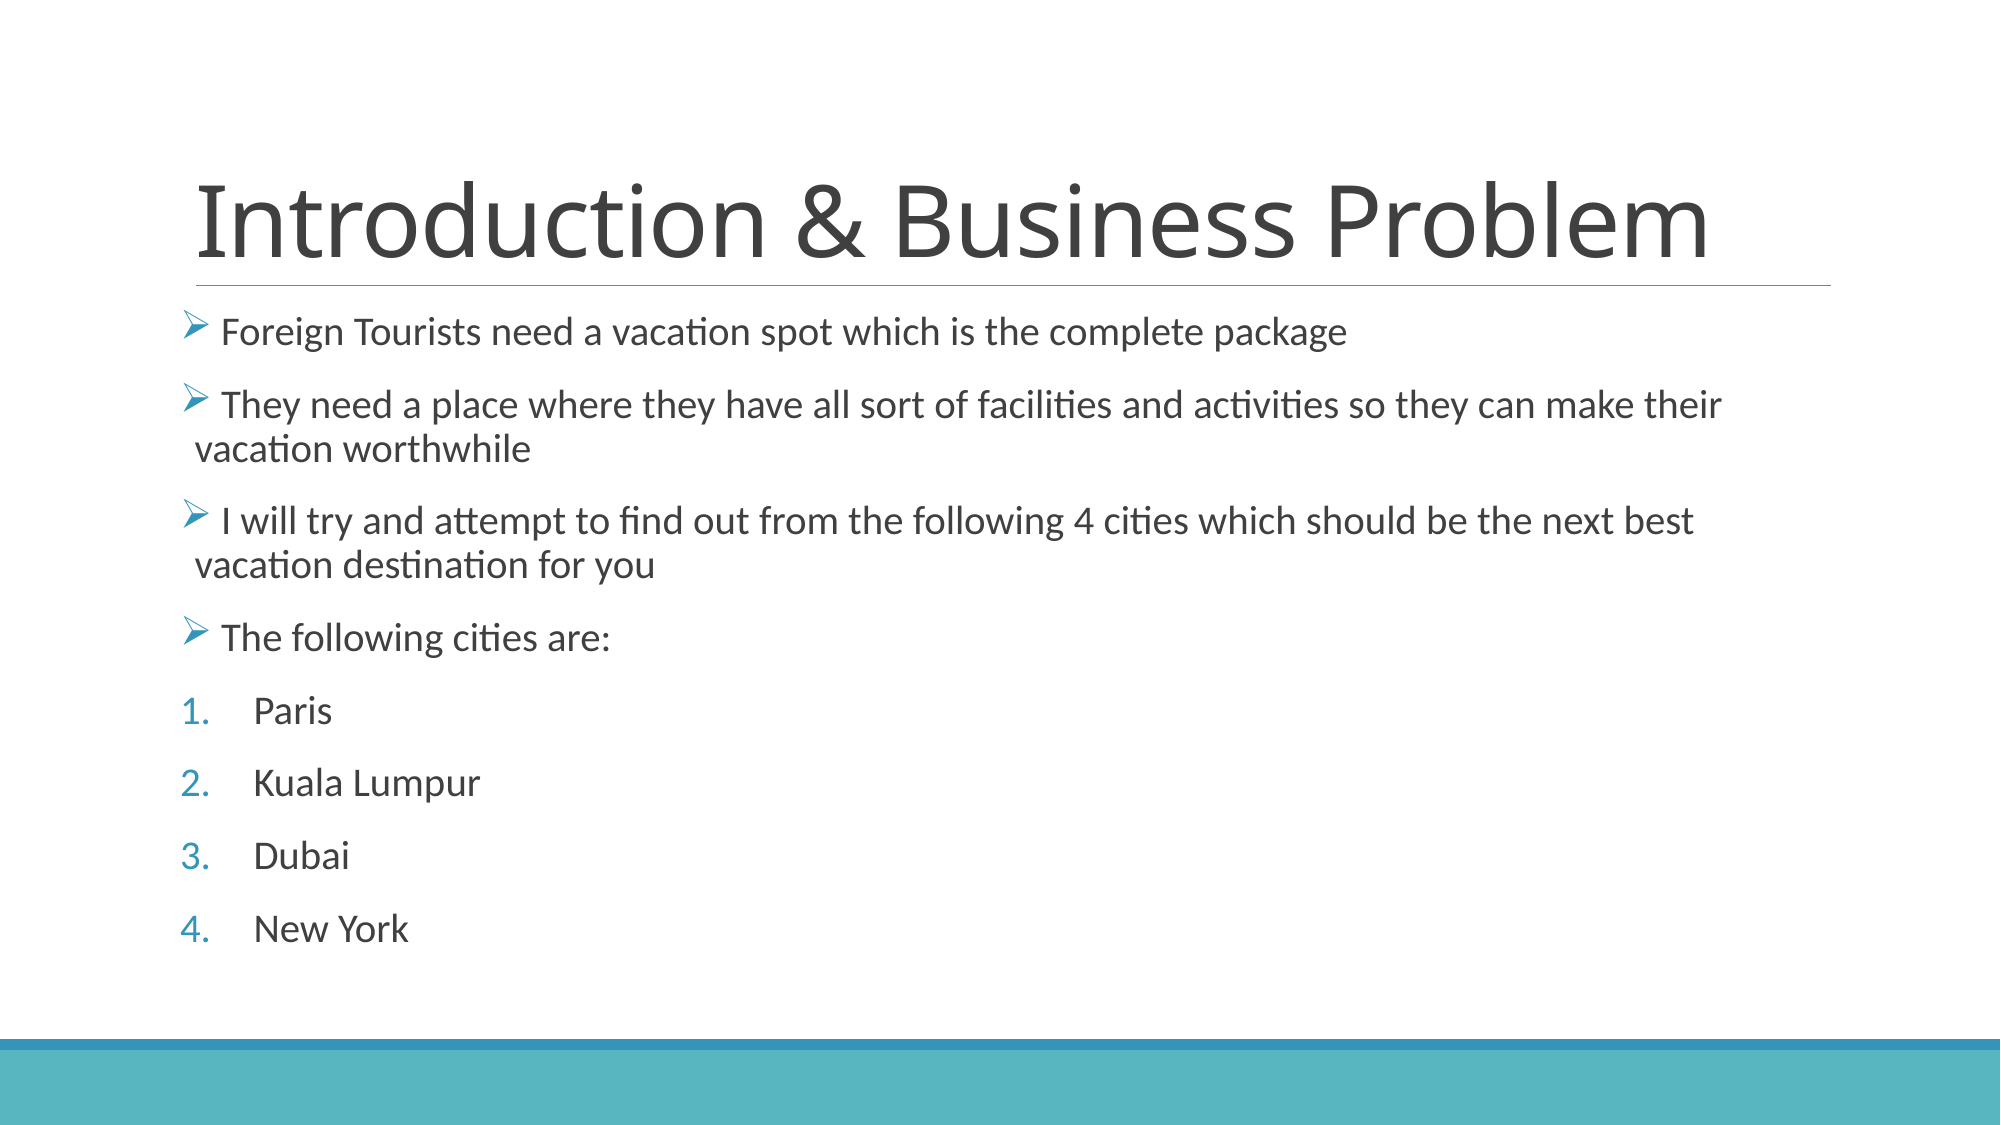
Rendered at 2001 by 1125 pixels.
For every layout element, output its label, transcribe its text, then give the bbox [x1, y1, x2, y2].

title Introduction & Business Problem [180, 47, 1830, 285]
list Foreign Tourists need a vacation spot which is the complete package They need a place where they have all sort of facilities and activities so they can make their vacation worthwhile I will try and attempt to find out from the following 4 cities which should be the next best vacation destination for you The following cities are: Paris Kuala Lumpur Dubai New York [180, 302, 1830, 963]
